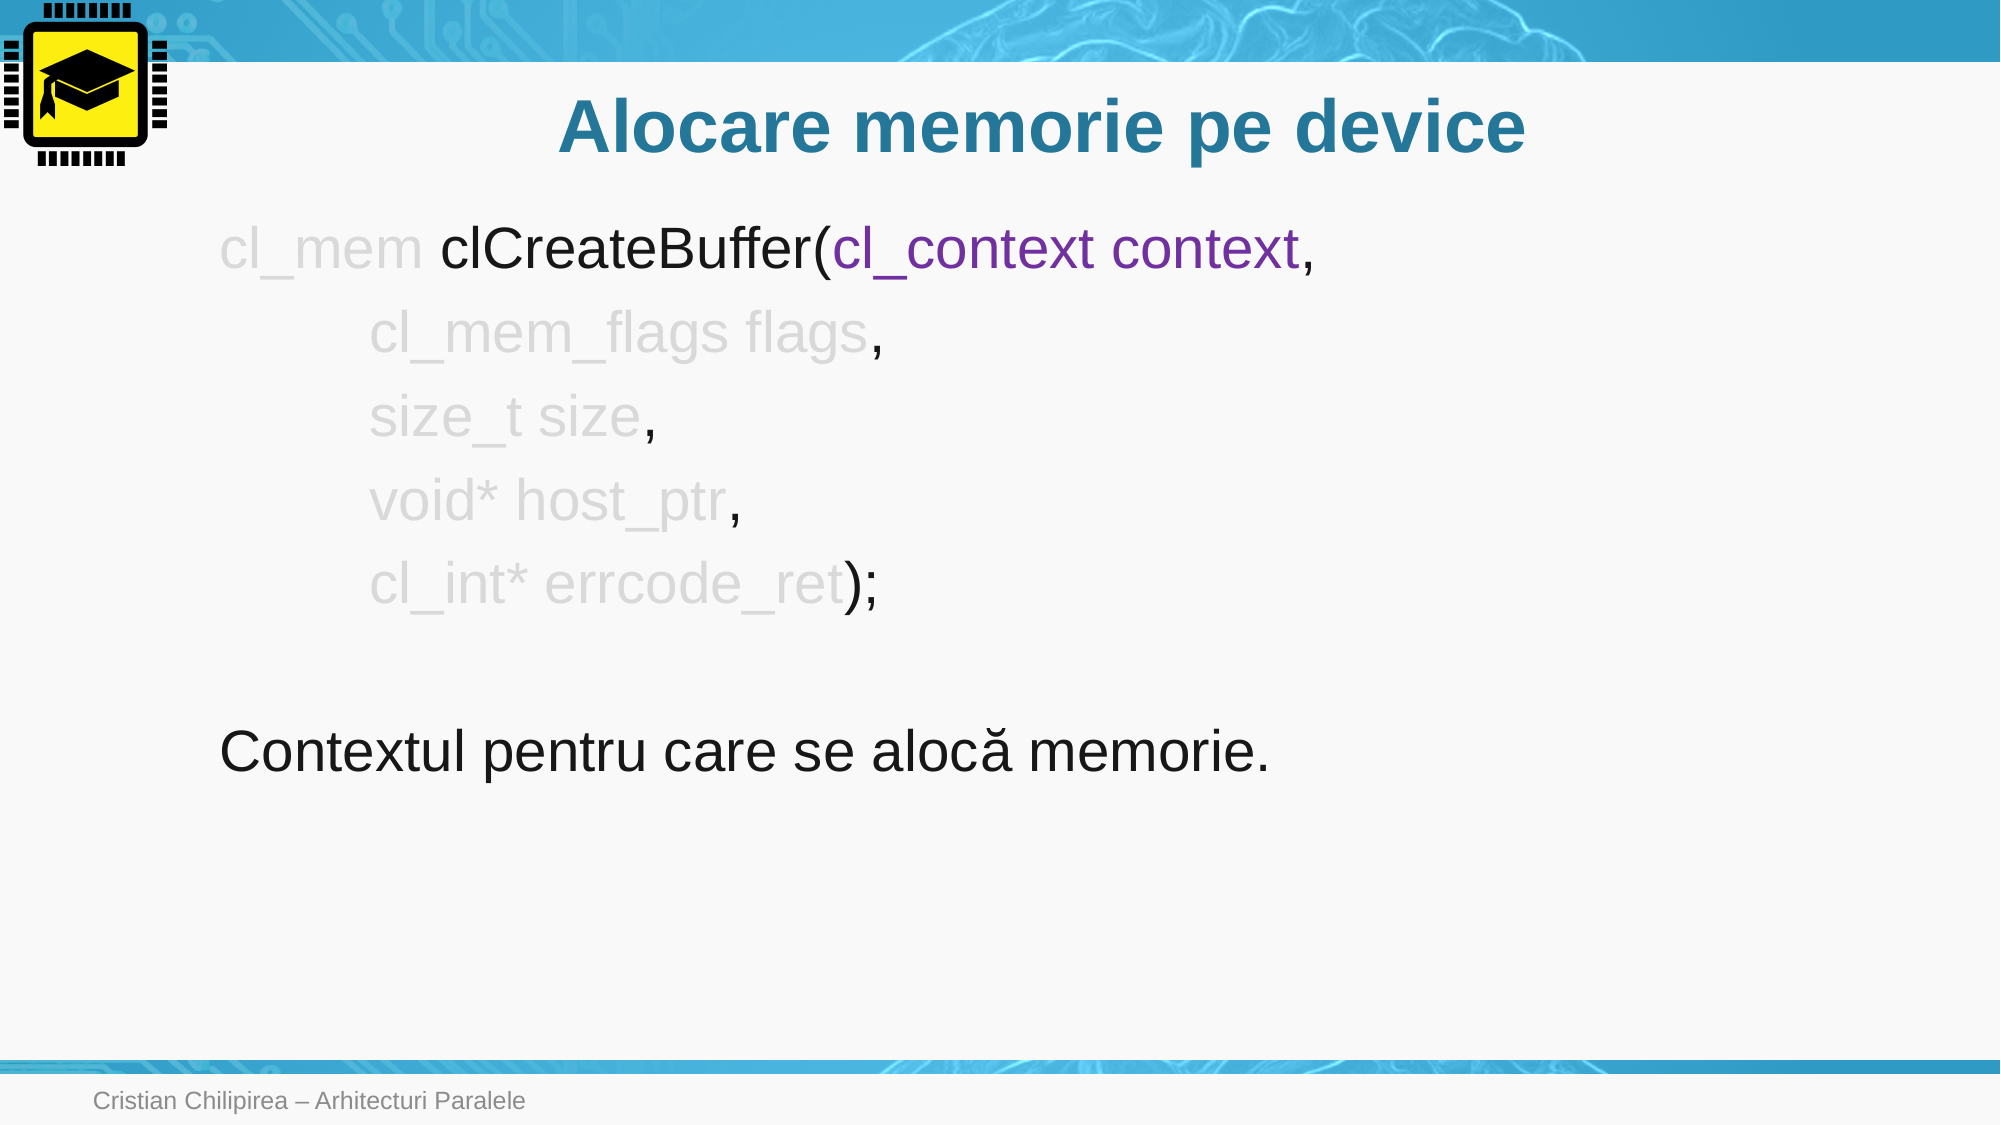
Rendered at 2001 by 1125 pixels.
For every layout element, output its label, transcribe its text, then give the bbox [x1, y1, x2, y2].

list cl_mem clCreateBuffer(cl_context context, cl_mem_flags flags, size_t size, void* host_ptr, cl_int* errcode_ret); Contextul pentru care se alocă memorie. [204, 210, 1915, 1033]
footer Cristian Chilipirea – Arhitecturi Paralele [77, 1073, 1338, 1125]
picture [0, 0, 2000, 166]
title Alocare memorie pe device [170, 76, 1915, 180]
picture [0, 1060, 2000, 1074]
